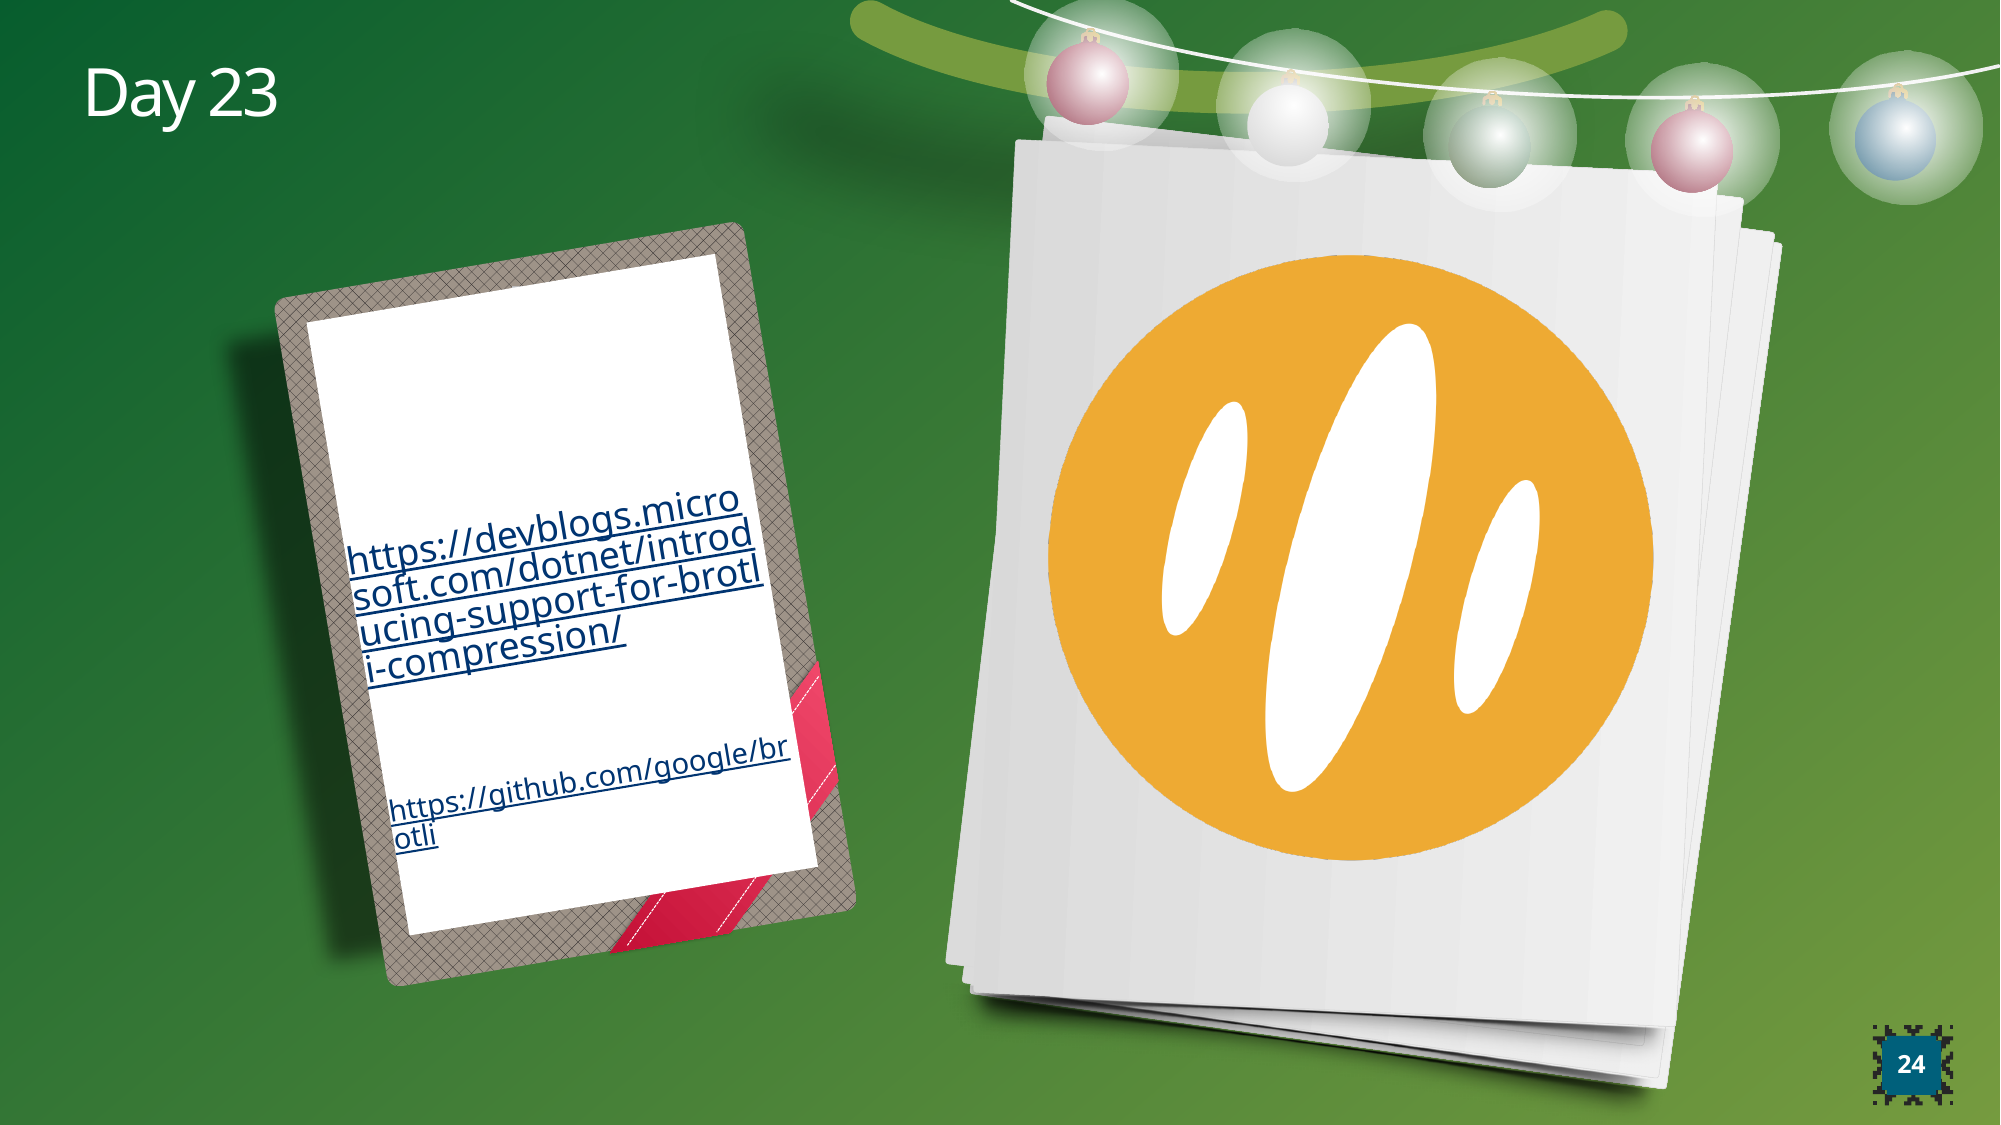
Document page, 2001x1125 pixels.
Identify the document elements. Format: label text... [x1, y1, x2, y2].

slide_number 24 [1882, 1035, 1942, 1095]
list https://devblogs.microsoft.com/dotnet/introducing-support-for-brotli-compression/ https://github.com/google/brotli [306, 253, 819, 936]
picture [897, 906, 1737, 1125]
title Day 23 [82, 59, 1932, 130]
picture [1028, 235, 1673, 880]
